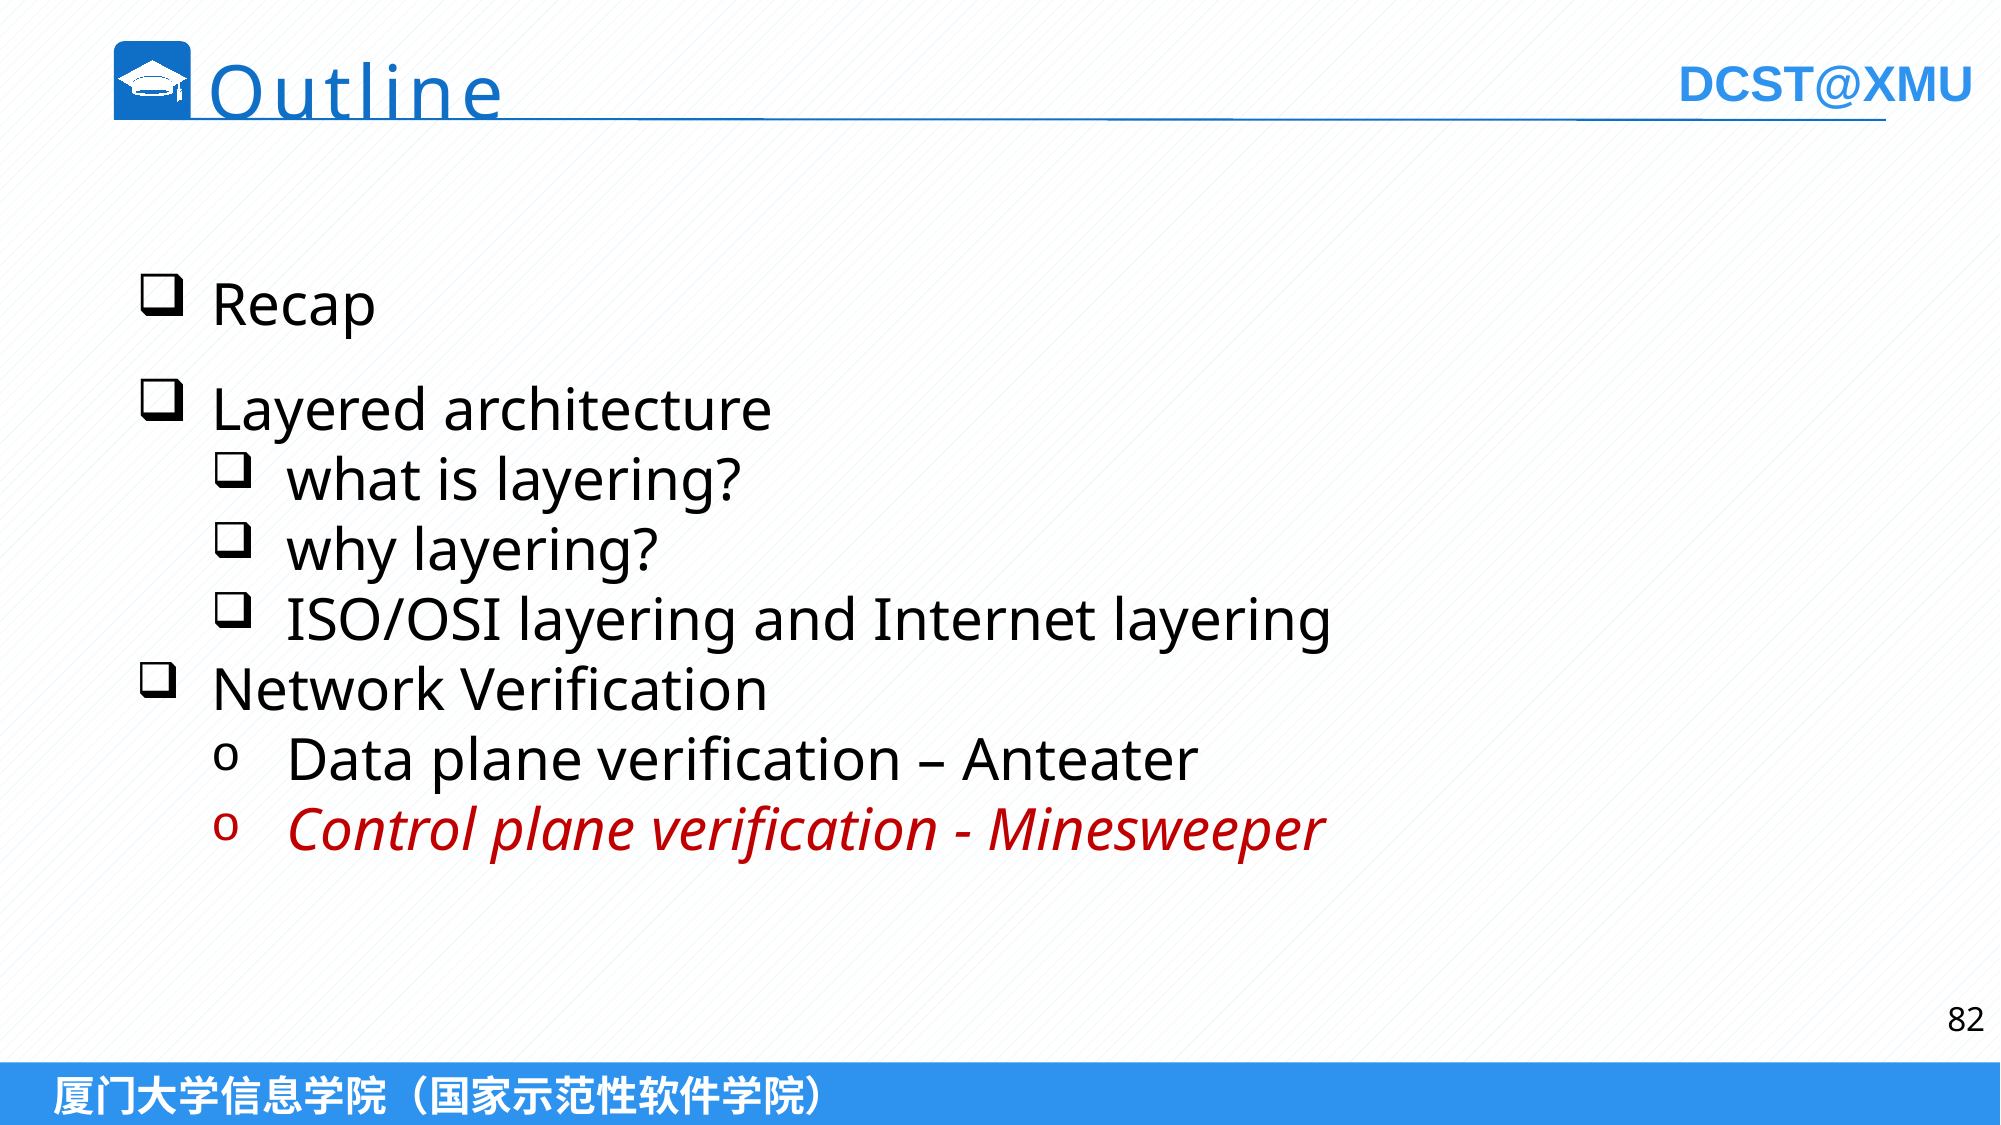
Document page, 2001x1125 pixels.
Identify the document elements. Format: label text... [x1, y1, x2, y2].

text_box 82 [1884, 990, 2000, 1066]
list Outline [192, 36, 1289, 187]
text_box Recap Layered architecture what is layering? why layering? ISO/OSI layering and Internet layering Network Verification Data plane verification – Anteater Control plane verification - Minesweeper [121, 224, 1915, 1029]
